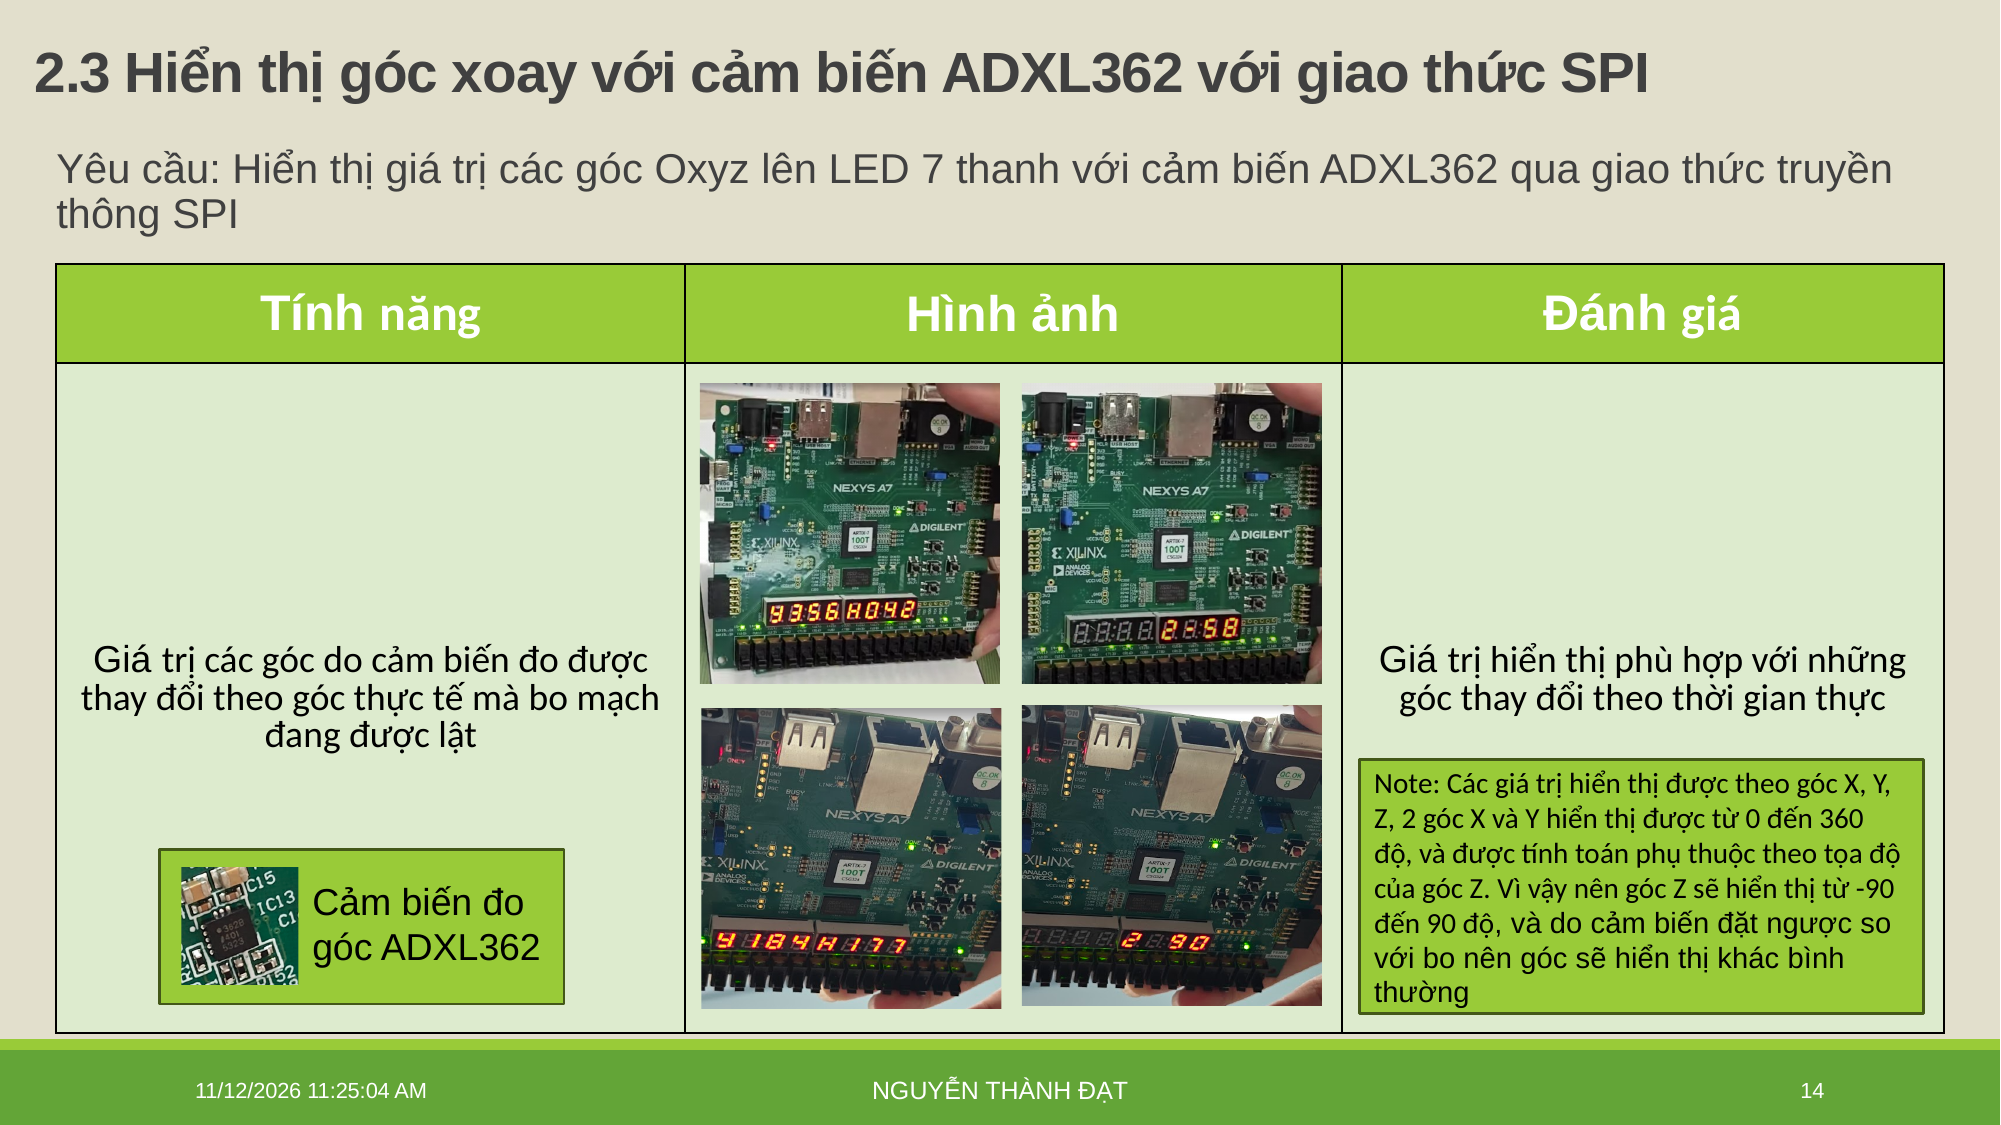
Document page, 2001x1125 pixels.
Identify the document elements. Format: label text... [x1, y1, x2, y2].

picture [1021, 705, 1323, 1007]
picture [180, 866, 299, 985]
footer Nguyễn Thành Đạt [604, 1059, 1396, 1120]
title 2.3 Hiển thị góc xoay với cảm biến ADXL362 với giao thức SPI [19, 41, 1783, 122]
table_cell Giá trị các góc do cảm biến đo được thay đổi theo góc thực tế mà bo mạch đang được lật [57, 364, 684, 1032]
table_cell [686, 364, 1341, 1032]
picture [699, 382, 1001, 684]
text_box Cảm biến đo góc ADXL362 [307, 870, 564, 976]
table_header Hình ảnh [686, 265, 1341, 362]
text_box [158, 848, 565, 1005]
picture [700, 707, 1002, 1009]
list Yêu cầu: Hiển thị giá trị các góc Oxyz lên LED 7 thanh với cảm biến ADXL362 qua giao thức truyền thông SPI [26, 140, 1977, 235]
picture [1021, 382, 1323, 684]
table_header Tính năng [57, 265, 684, 362]
table_header Đánh giá [1343, 265, 1943, 362]
slide_number 14 [1624, 1059, 1840, 1120]
text_box Note: Các giá trị hiển thị được theo góc X, Y, Z, 2 góc X và Y hiển thị được từ 0 đến 360 độ, và được tính toán phụ thuộc theo tọa độ của góc Z. Vì vậy nên góc Z sẽ hiển thị từ -90 đến 90 độ, và do cảm biến đặt ngược so với bo nên góc sẽ hiển thị khác bình thường [1358, 758, 1925, 1015]
table_cell Giá trị hiển thị phù hợp với những góc thay đổi theo thời gian thực [1343, 364, 1943, 1032]
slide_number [180, 1059, 586, 1120]
